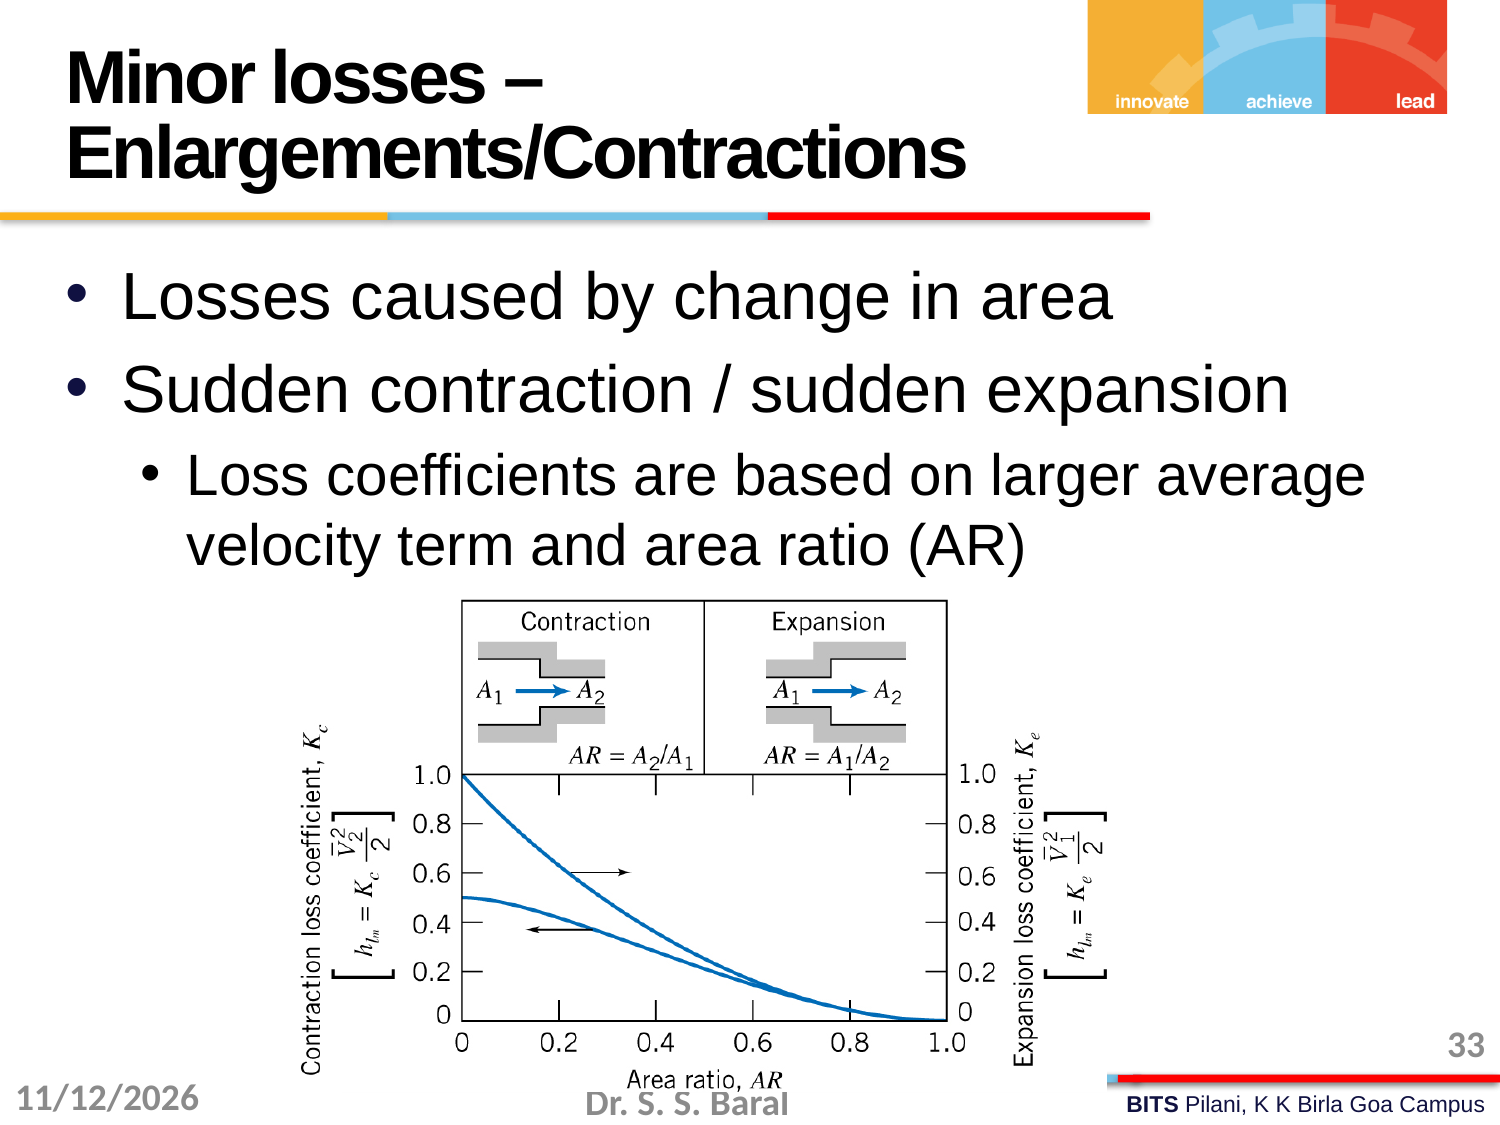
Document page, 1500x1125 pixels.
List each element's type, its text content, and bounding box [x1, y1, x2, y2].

list Losses caused by change in area Sudden contraction / sudden expansion Loss coefficients are based on larger average velocity term and area ratio (AR) [50, 245, 1400, 988]
slide_number 33 [1400, 1012, 1500, 1073]
picture [299, 599, 1108, 1093]
picture [1087, 0, 1448, 114]
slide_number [0, 1065, 350, 1125]
footer Dr. S. S. Baral [487, 1101, 888, 1125]
list Minor losses – Enlargements/Contractions [50, 24, 1088, 213]
